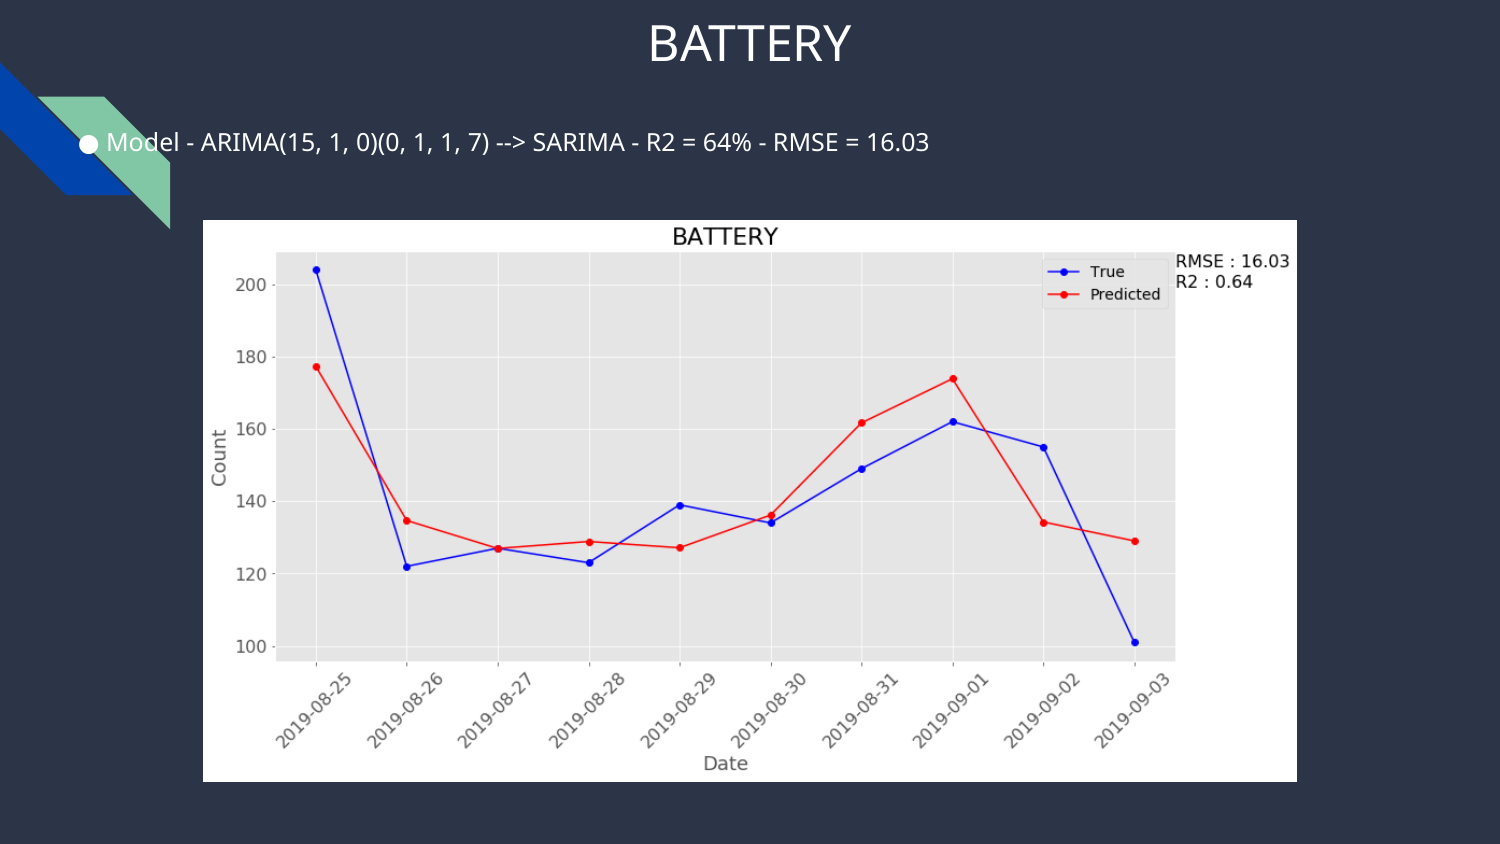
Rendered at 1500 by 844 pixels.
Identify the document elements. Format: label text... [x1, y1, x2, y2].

text_box Model - ARIMA(15, 1, 0)(0, 1, 1, 7) --> SARIMA - R2 = 64% - RMSE = 16.03 [36, 96, 1464, 177]
title BATTERY [138, 0, 1362, 96]
picture [203, 220, 1297, 782]
